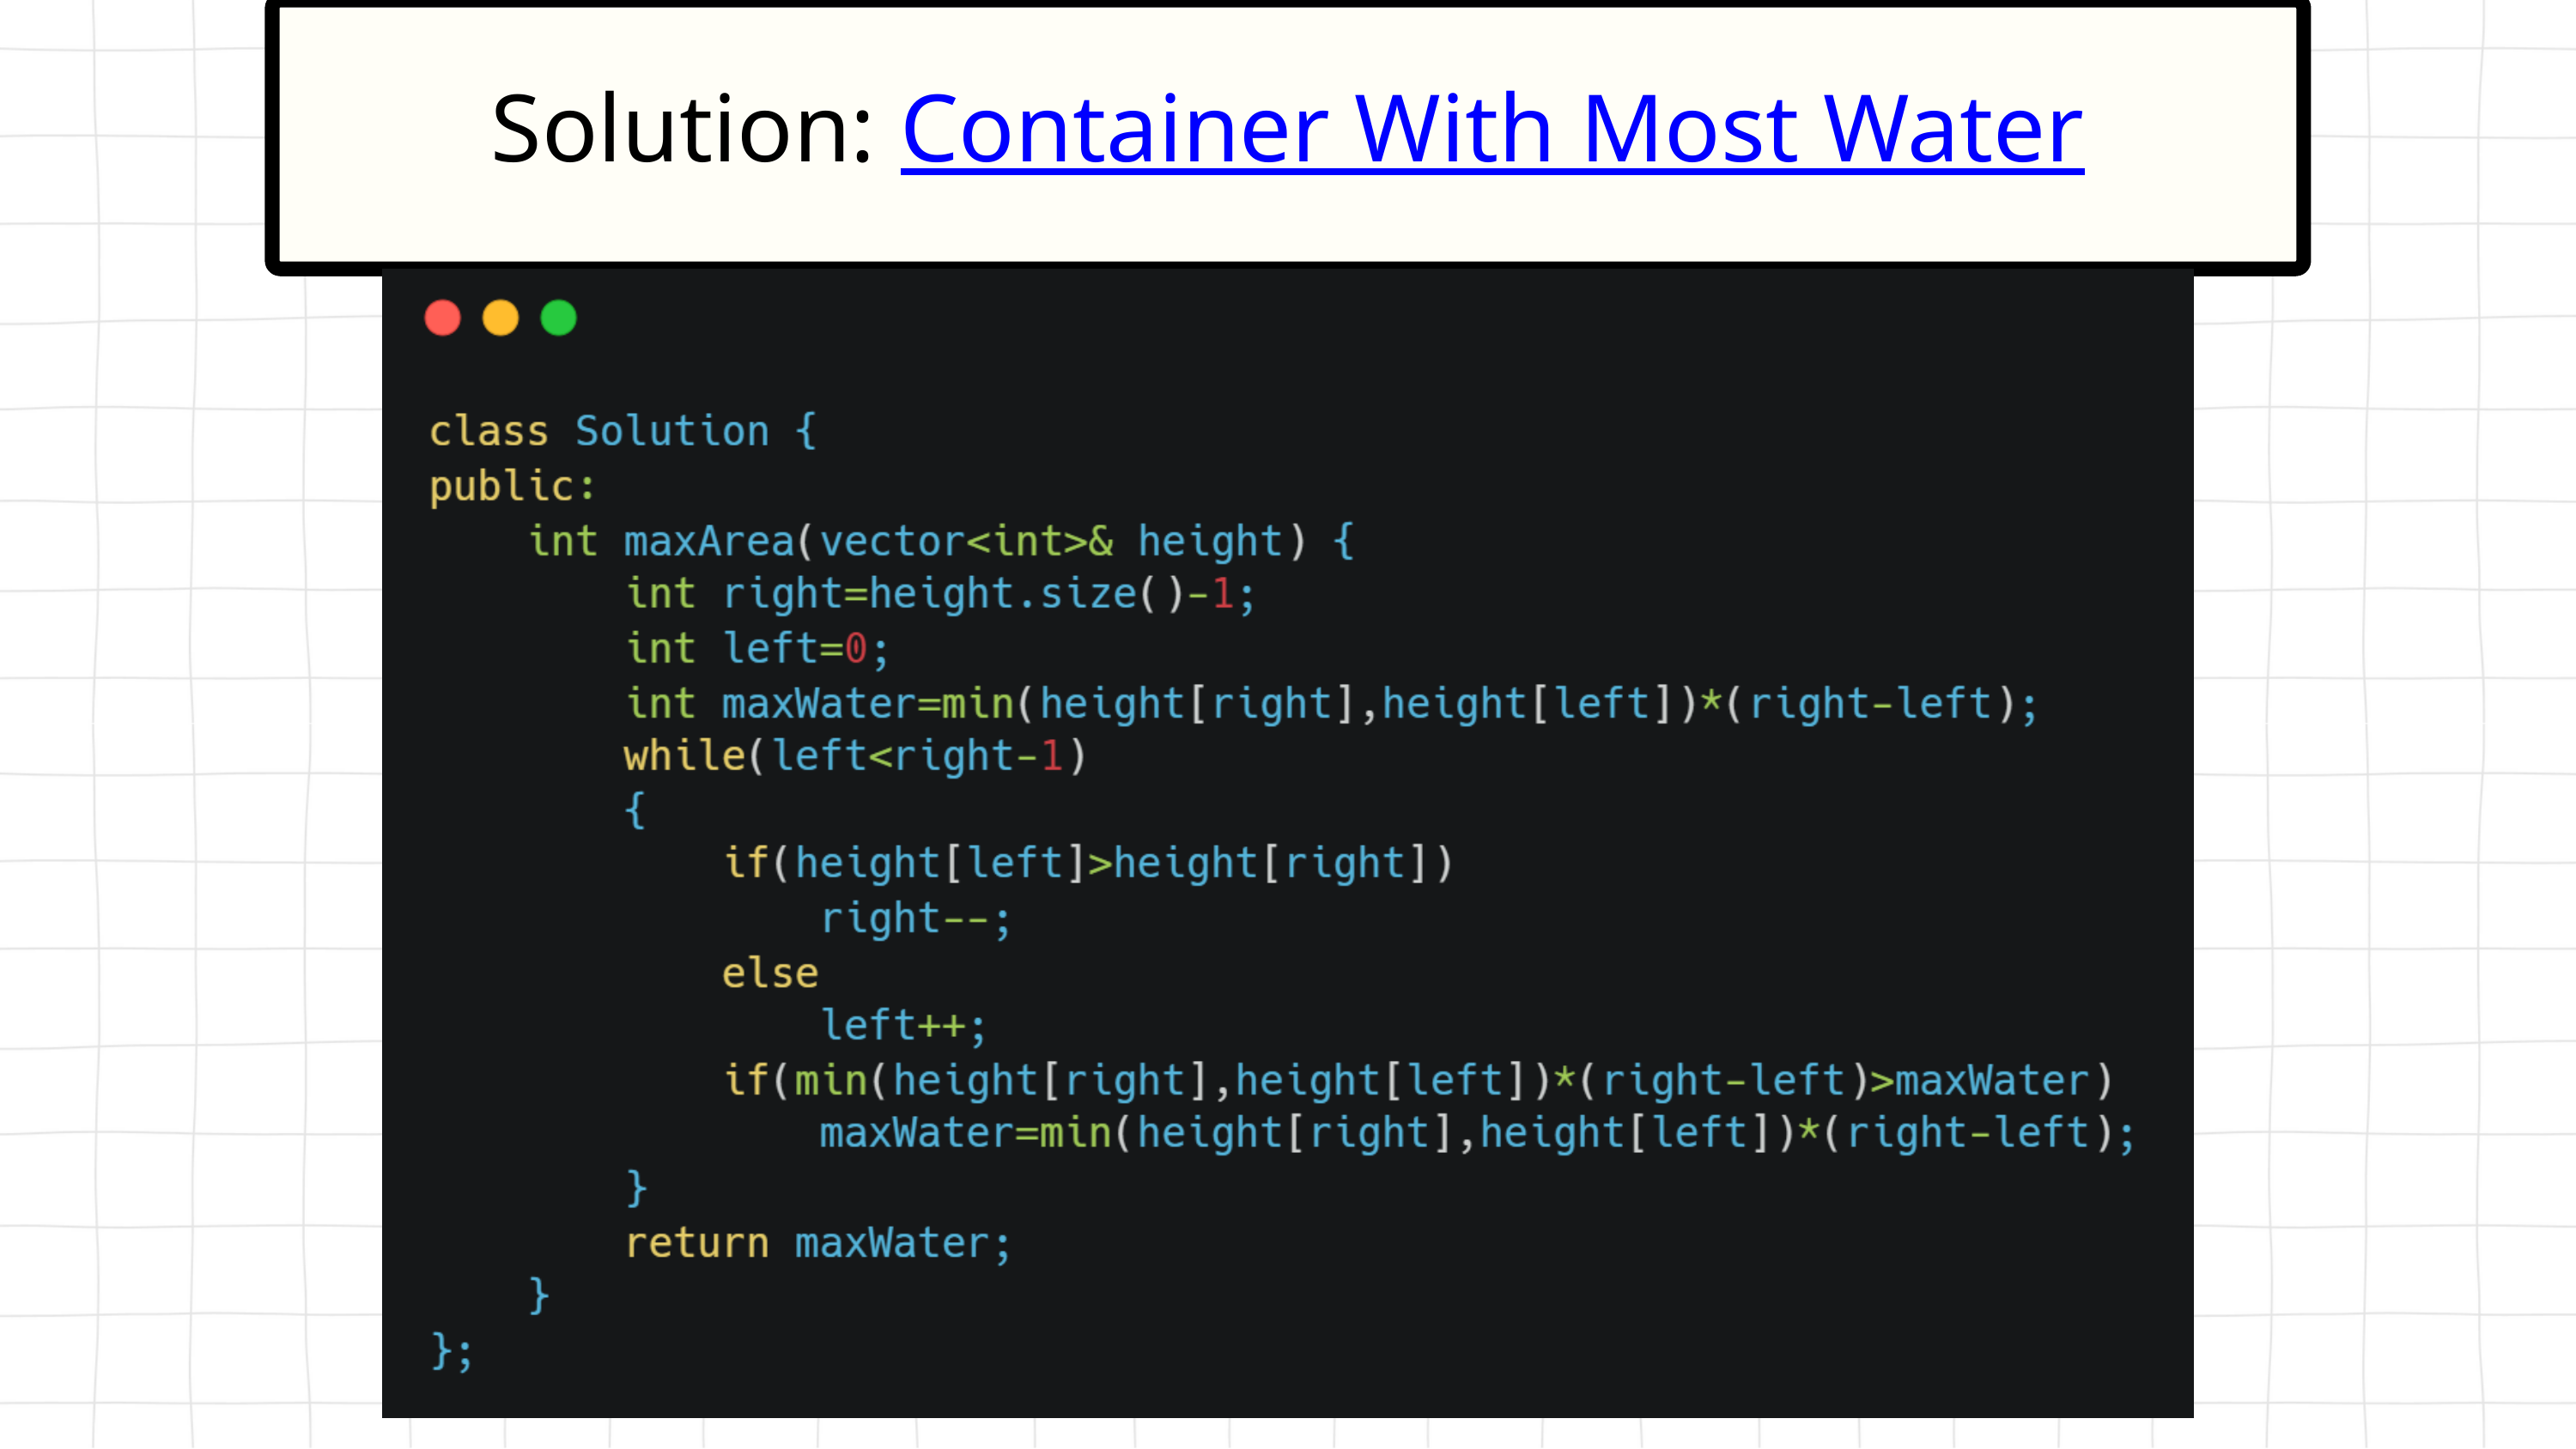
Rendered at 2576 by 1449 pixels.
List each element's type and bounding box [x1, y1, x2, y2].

text_box [381, 279, 2194, 1418]
text_box [271, 0, 2305, 270]
text_box [0, 0, 2576, 1449]
